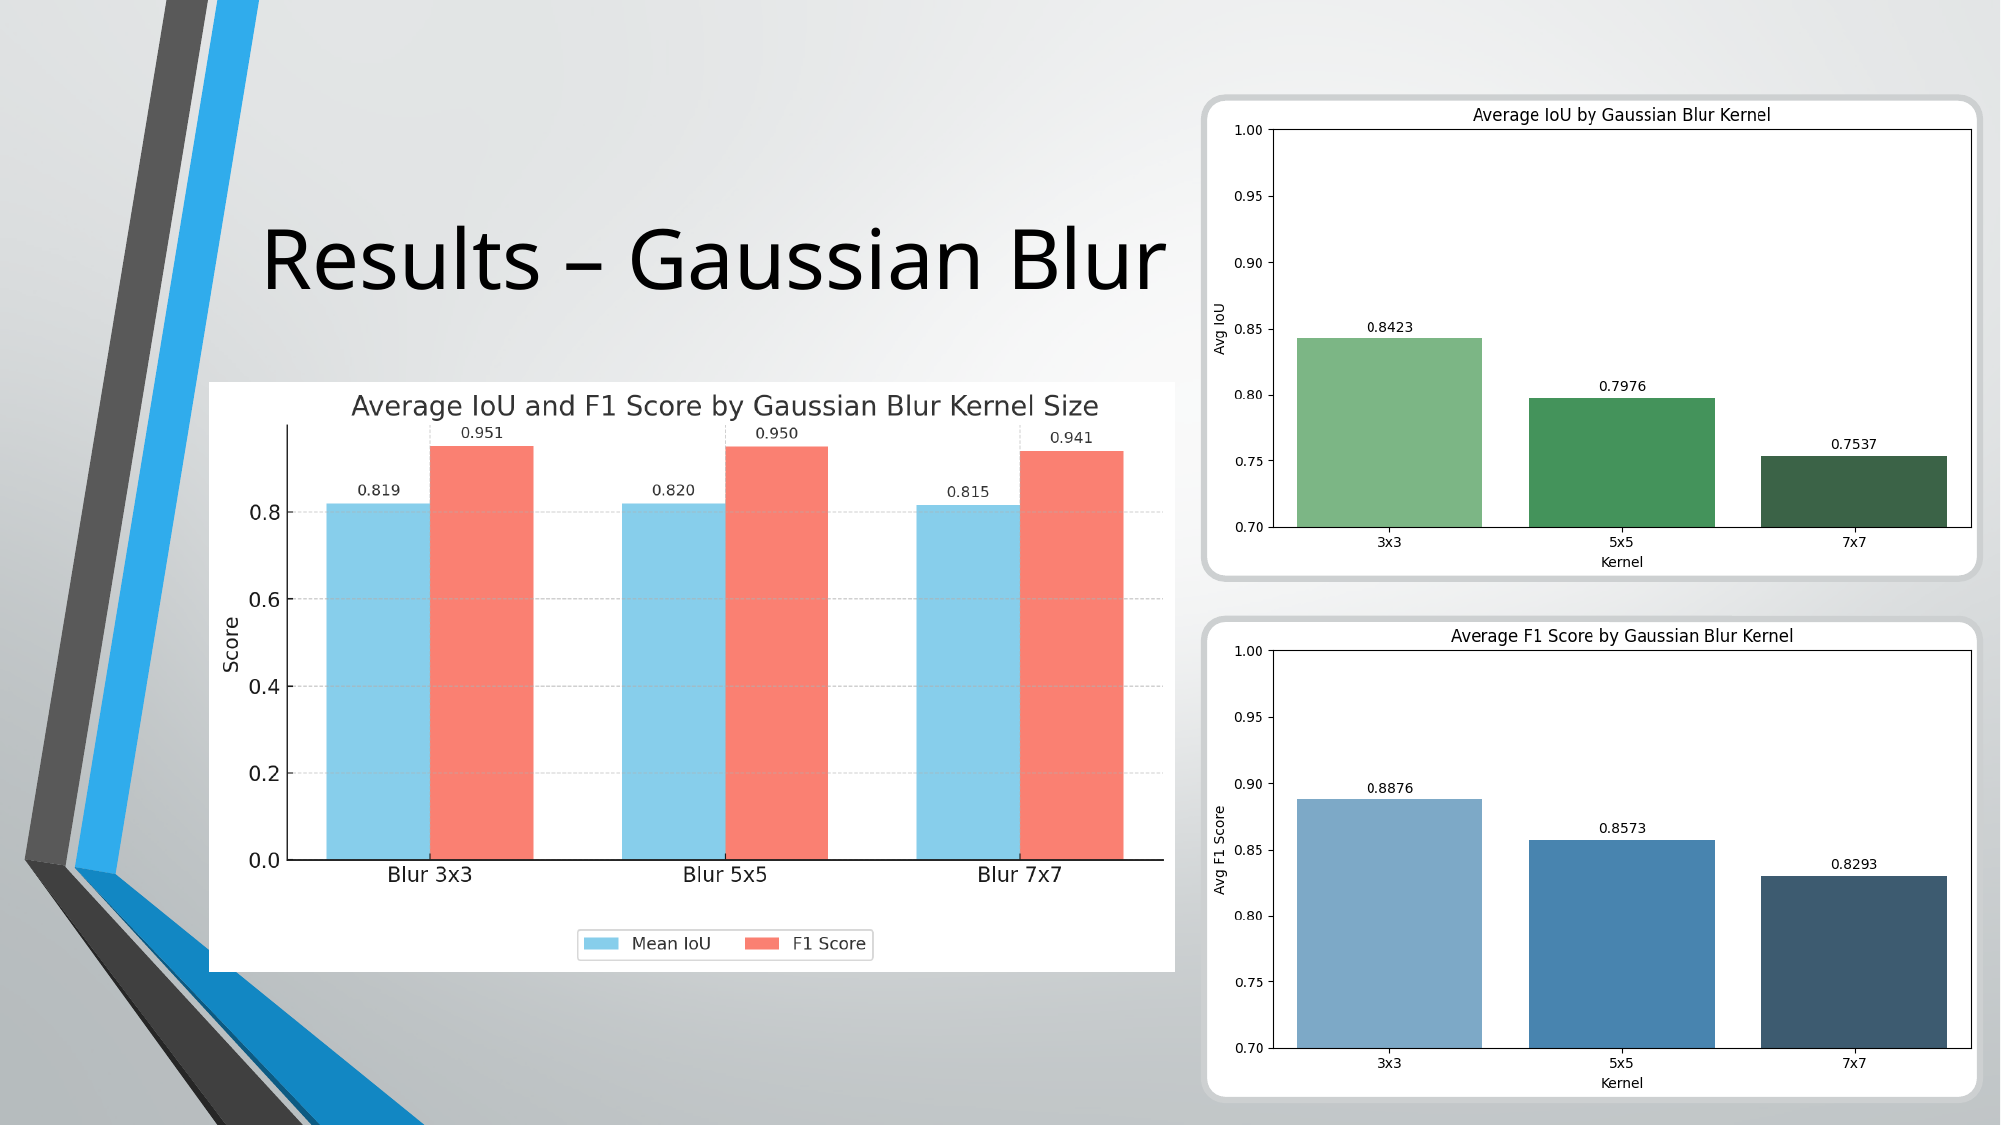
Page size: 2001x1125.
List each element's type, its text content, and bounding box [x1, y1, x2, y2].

title Results – Gaussian Blur [243, 112, 1187, 400]
picture [1203, 618, 1981, 1101]
picture [1203, 97, 1981, 579]
picture [209, 382, 1175, 972]
